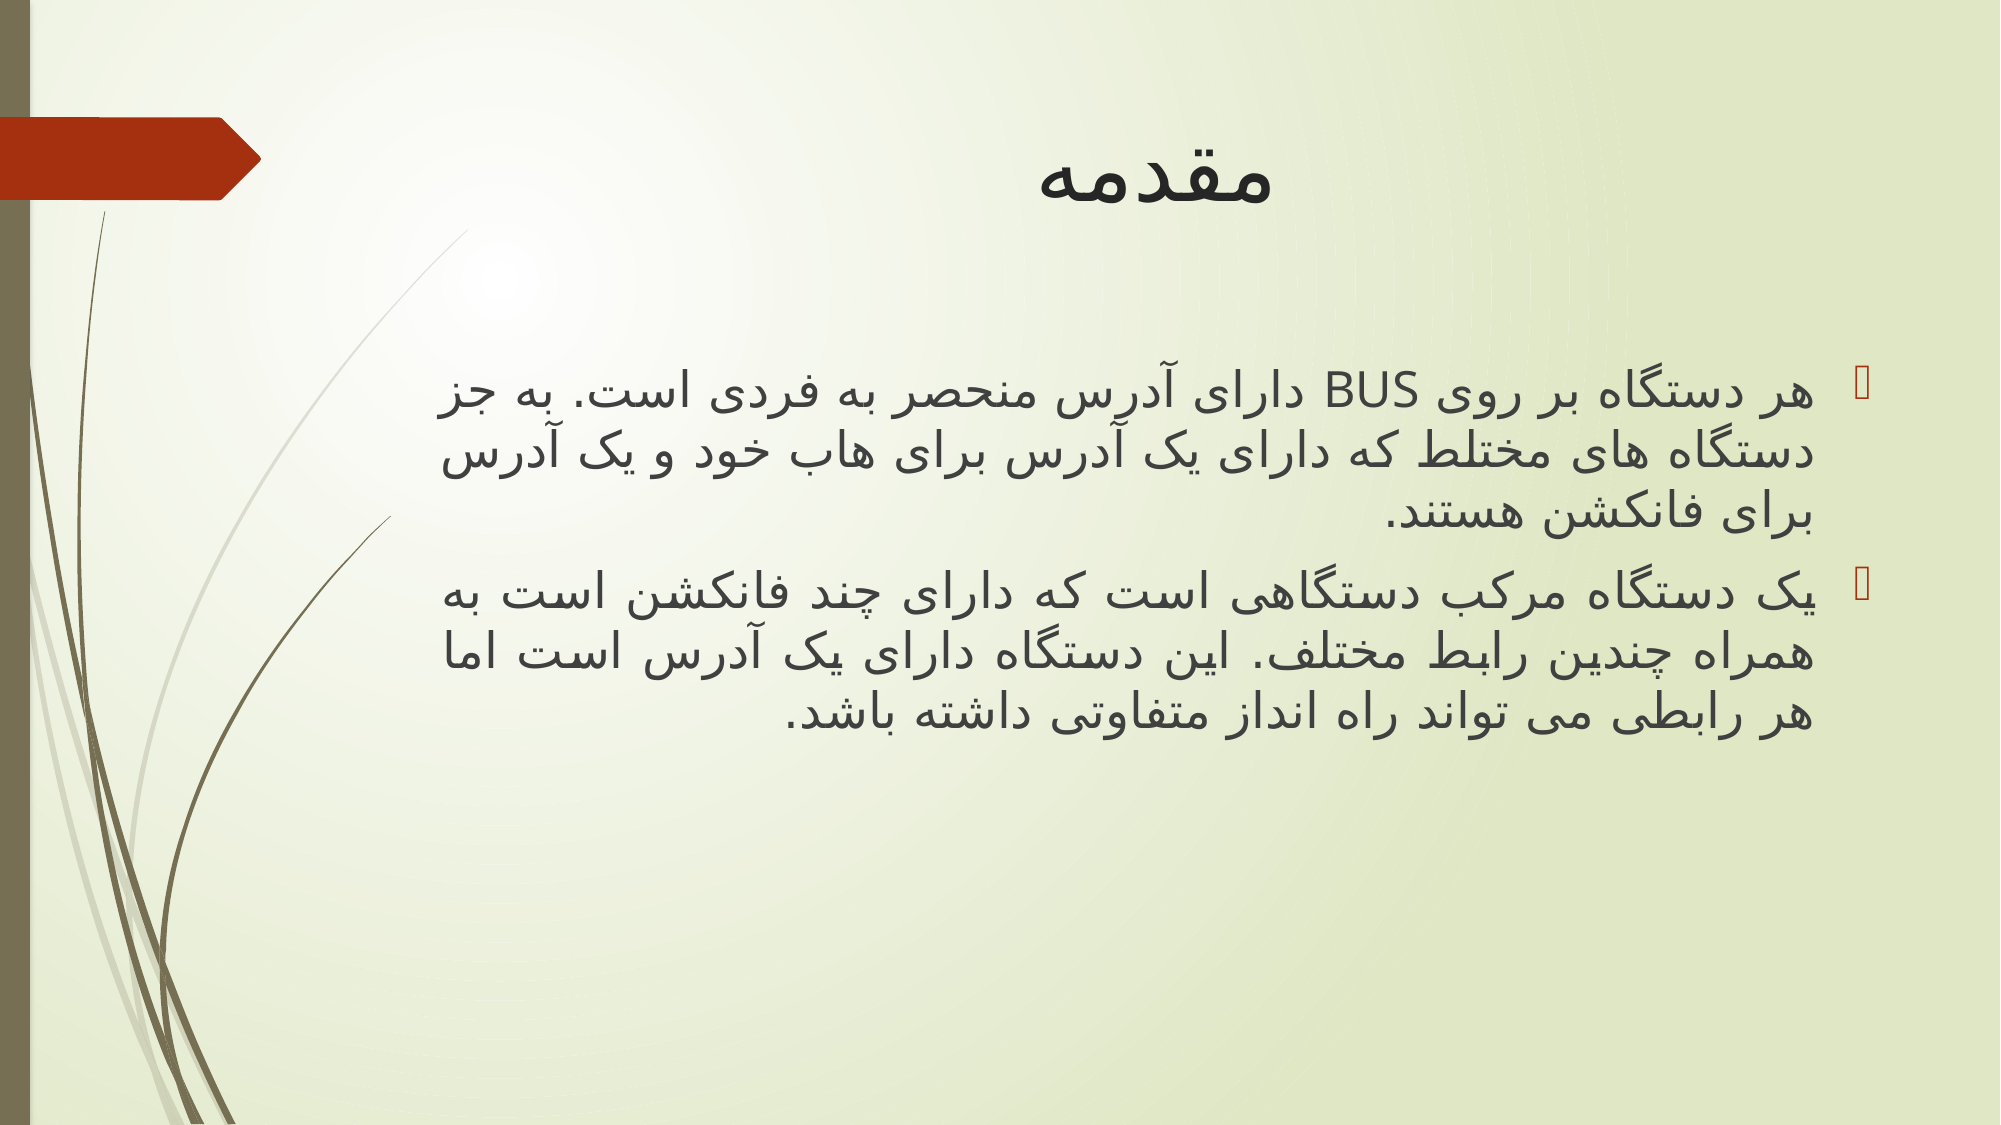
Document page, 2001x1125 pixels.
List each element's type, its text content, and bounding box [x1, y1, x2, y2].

list هر دستگاه بر روی BUS دارای آدرس منحصر به فردی است. به جز دستگاه های مختلط که دارای یک آدرس برای هاب خود و یک آدرس برای فانکشن هستند. یک دستگاه مرکب دستگاهی است که دارای چند فانکشن است به همراه چندین رابط مختلف. این دستگاه دارای یک آدرس است اما هر رابطی می تواند راه انداز متفاوتی داشته باشد. [424, 350, 1888, 970]
title مقدمه [425, 102, 1888, 313]
